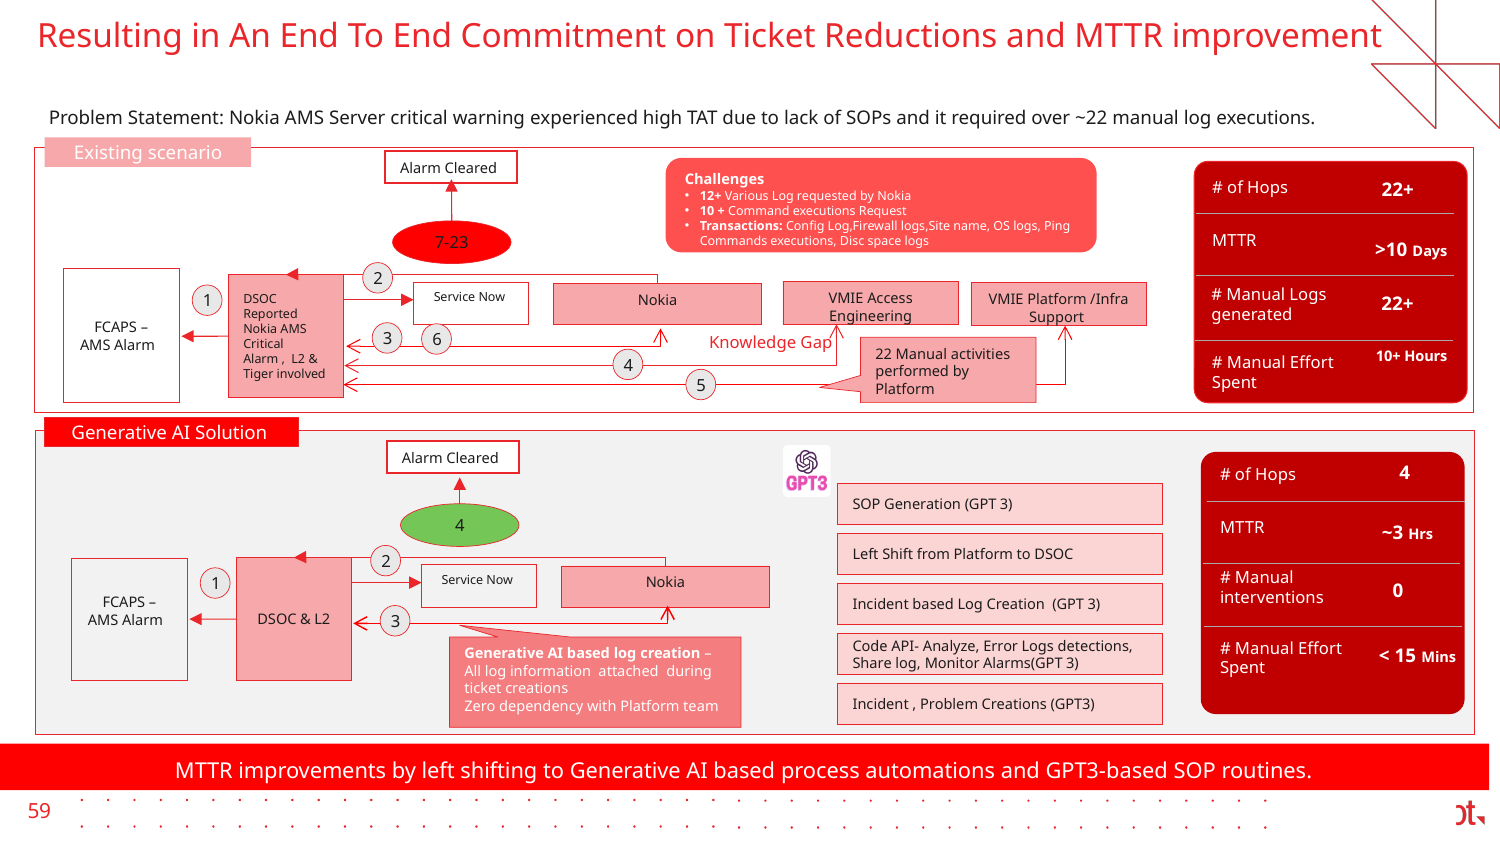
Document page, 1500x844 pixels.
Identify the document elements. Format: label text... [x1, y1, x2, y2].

text_box 2 [362, 262, 393, 294]
text_box FCAPS – AMS Alarm [71, 557, 188, 681]
picture [1457, 798, 1485, 832]
text_box SOP Generation (GPT 3) [837, 483, 1163, 525]
text_box 7-23 [476, 222, 512, 262]
text_box Left Shift from Platform to DSOC [837, 533, 1163, 575]
text_box 0 [1372, 571, 1484, 610]
text_box # Manual Effort Spent [1205, 630, 1400, 685]
text_box 22 Manual activities performed by Platform [819, 385, 1037, 403]
picture [72, 791, 1272, 830]
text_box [475, 375, 484, 748]
text_box 4 [484, 505, 520, 545]
text_box 4 [400, 503, 475, 547]
text_box Alarm Cleared [384, 150, 467, 184]
text_box Service Now [484, 564, 537, 605]
text_box 10+ Hours [1361, 339, 1473, 372]
text_box Service Now [476, 281, 529, 324]
text_box Nokia [561, 565, 770, 608]
text_box # Manual Logs generated [1196, 276, 1403, 332]
text_box ~3 Hrs [1367, 513, 1483, 551]
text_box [467, 92, 476, 325]
list Problem Statement: Nokia AMS Server critical warning experienced high TAT due to lack of SOPs and it required over ~22 manual log executions. [34, 77, 1448, 136]
text_box 2 [370, 545, 401, 576]
text_box Alarm Cleared [484, 440, 520, 474]
text_box [1200, 451, 1465, 715]
text_box Alarm Cleared [476, 150, 518, 184]
text_box Challenges 12+ Various Log requested by Nokia 10 + Command executions Request Transactions: Config Log,Firewall logs,Site name, OS logs, Ping Commands executions, Disc space logs [665, 157, 1097, 253]
text_box MTTR improvements by left shifting to Generative AI based process automations and GPT3-based SOP routines. [0, 743, 1490, 791]
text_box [343, 325, 1066, 385]
text_box 1 [200, 567, 231, 599]
text_box 5 [685, 385, 716, 400]
text_box 7-23 [392, 220, 467, 264]
text_box Generative AI Solution [44, 417, 299, 447]
text_box [1193, 160, 1468, 398]
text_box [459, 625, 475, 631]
text_box 3 [380, 624, 410, 637]
text_box [33, 146, 467, 414]
text_box # Manual interventions [1205, 564, 1395, 614]
picture [782, 445, 831, 497]
text_box FCAPS – AMS Alarm [63, 268, 180, 403]
text_box Code API- Analyze, Error Logs detections, Share log, Monitor Alarms(GPT 3) [837, 633, 1163, 675]
text_box # of Hops [1205, 456, 1384, 491]
text_box # Manual Effort Spent [1197, 344, 1392, 400]
text_box 22+ [1366, 284, 1478, 322]
picture [1371, 0, 1500, 129]
text_box VMIE Platform /Infra Support [970, 282, 1147, 326]
text_box DSOC Reported Nokia AMS Critical Alarm , L2 & Tiger involved [228, 274, 344, 398]
text_box 22+ [1366, 170, 1457, 208]
text_box 1 [192, 284, 223, 316]
text_box [484, 430, 1475, 736]
text_box MTTR [1197, 222, 1387, 257]
text_box Incident , Problem Creations (GPT3) [837, 682, 1163, 725]
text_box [467, 385, 475, 465]
text_box Existing scenario [44, 137, 252, 167]
title Resulting in An End To End Commitment on Ticket Reductions and MTTR improvement [22, 6, 1490, 63]
text_box Nokia [553, 283, 762, 324]
text_box [34, 430, 475, 736]
text_box Incident based Log Creation (GPT 3) [837, 583, 1163, 625]
text_box [1199, 372, 1468, 404]
text_box < 15 Mins [1400, 636, 1476, 674]
text_box VMIE Access Engineering [782, 281, 959, 325]
text_box Service Now [421, 564, 475, 605]
text_box # of Hops [1197, 169, 1387, 204]
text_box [353, 605, 475, 624]
text_box DSOC & L2 [236, 557, 352, 681]
text_box 4 [1384, 453, 1475, 491]
text_box >10 Days [1360, 230, 1487, 268]
text_box Alarm Cleared [386, 440, 475, 474]
text_box Service Now [413, 281, 467, 324]
text_box [476, 146, 1474, 414]
text_box Generative AI based log creation – All log information attached during ticket creations Zero dependency with Platform team [484, 627, 741, 728]
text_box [484, 605, 668, 624]
text_box MTTR [1205, 509, 1396, 545]
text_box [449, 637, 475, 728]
